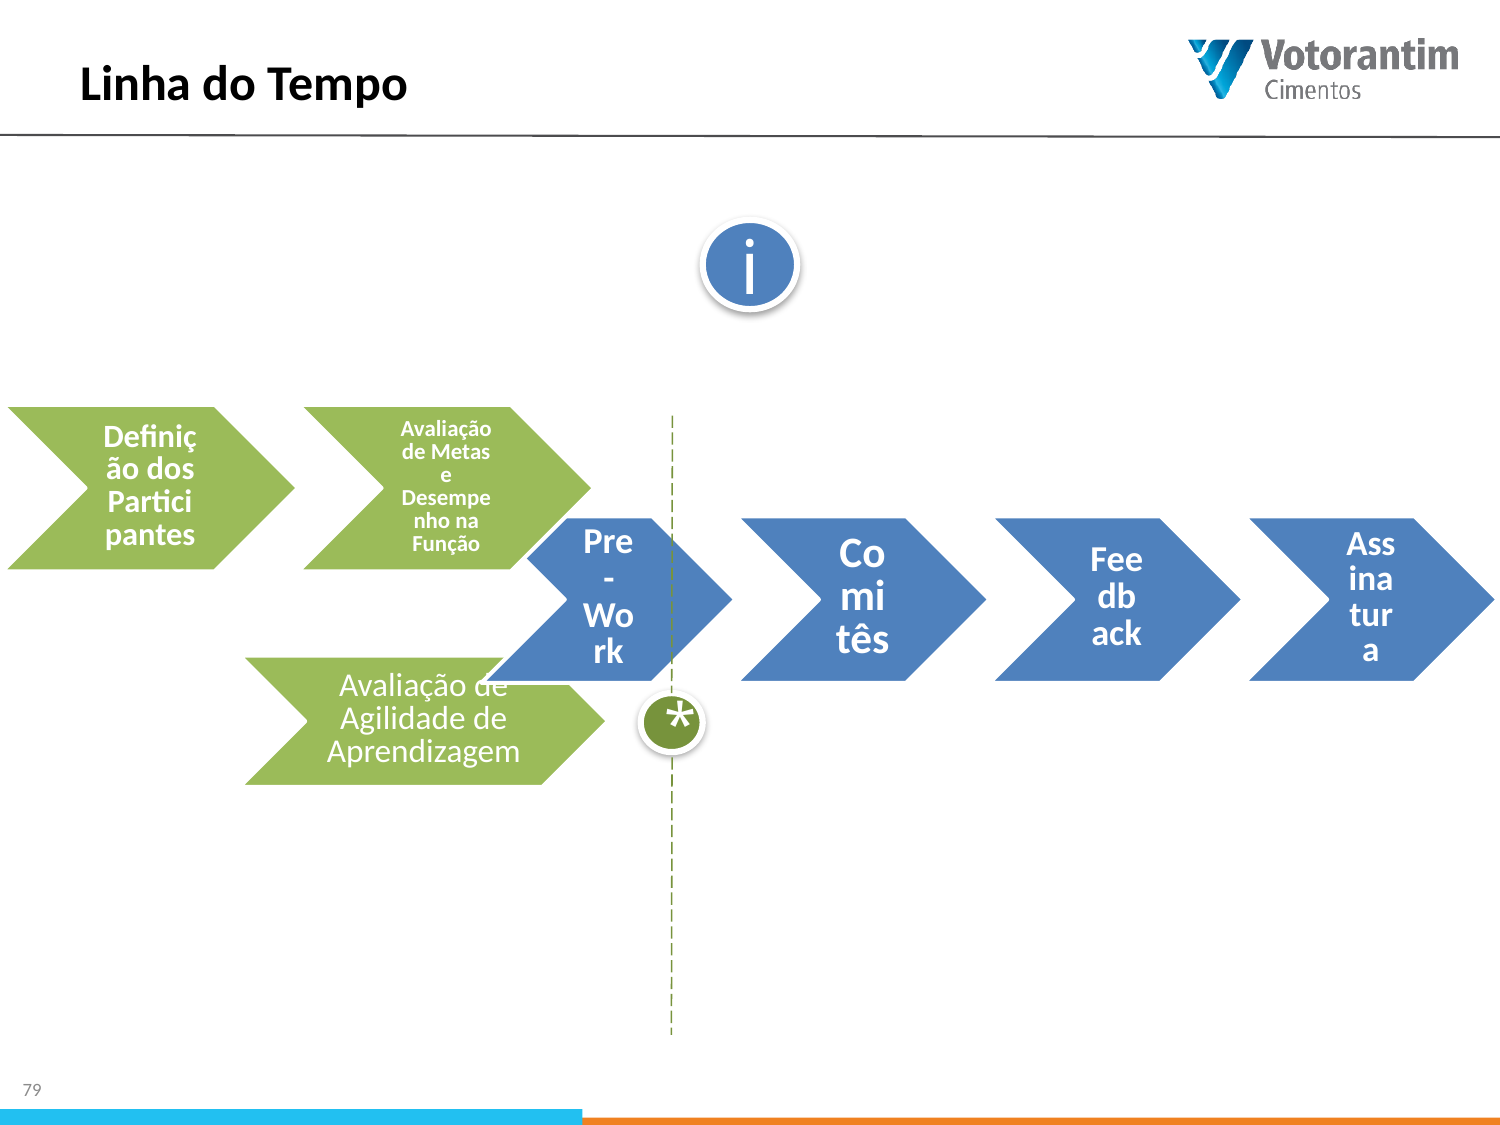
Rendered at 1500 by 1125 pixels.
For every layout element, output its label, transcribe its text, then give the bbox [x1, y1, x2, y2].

text_box * [637, 691, 706, 756]
text_box Linha do Tempo [64, 42, 883, 114]
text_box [481, 515, 666, 684]
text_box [677, 515, 1499, 684]
picture [1188, 38, 1458, 99]
text_box i [699, 216, 801, 313]
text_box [239, 655, 609, 788]
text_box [1, 404, 595, 572]
